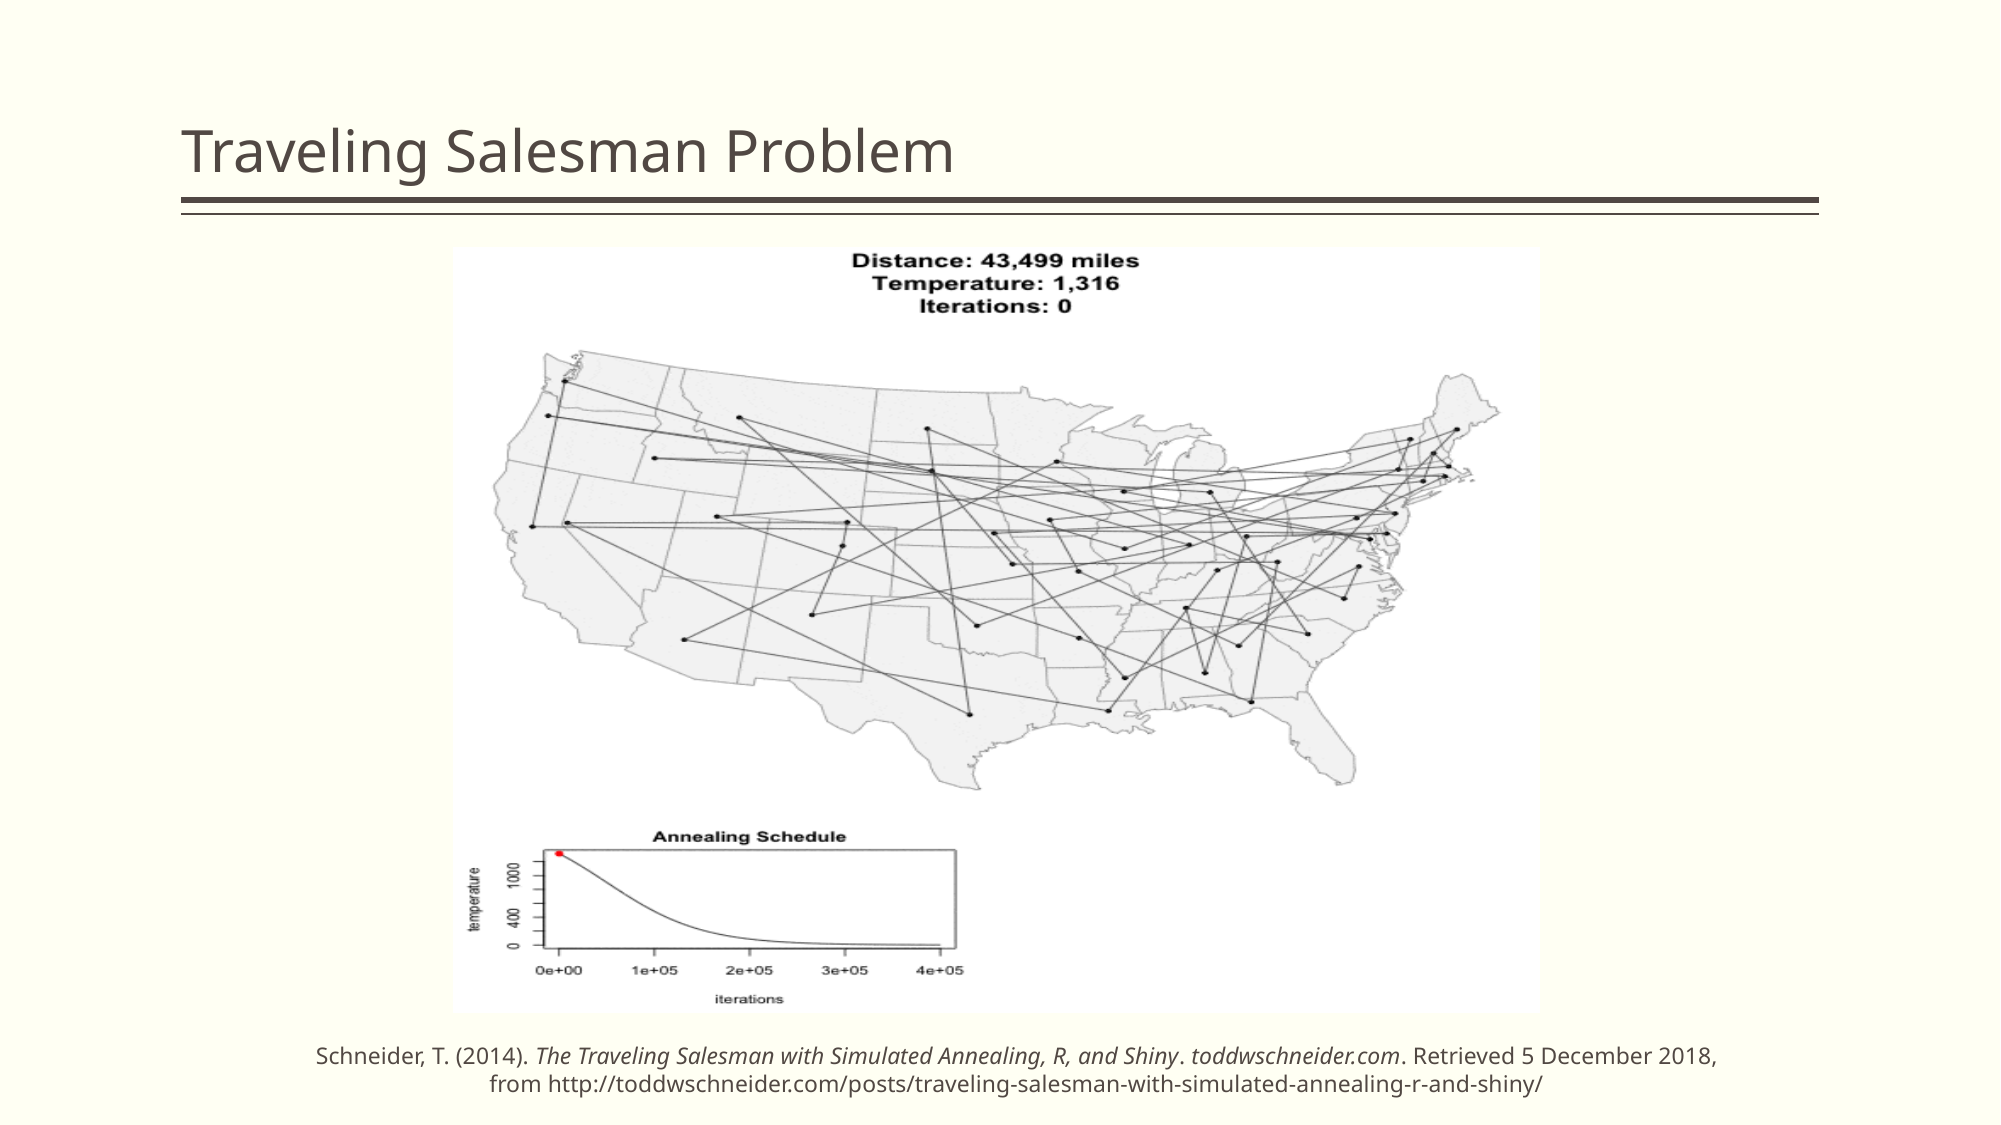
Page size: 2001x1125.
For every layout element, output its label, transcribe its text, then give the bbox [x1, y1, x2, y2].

picture [453, 247, 1540, 1013]
text_box Schneider, T. (2014). The Traveling Salesman with Simulated Annealing, R, and Shiny. toddwschneider.com. Retrieved 5 December 2018, from http://toddwschneider.com/posts/traveling-salesman-with-simulated-annealing-r-and-shiny/ [279, 1034, 1755, 1125]
title Traveling Salesman Problem [181, 12, 1819, 193]
